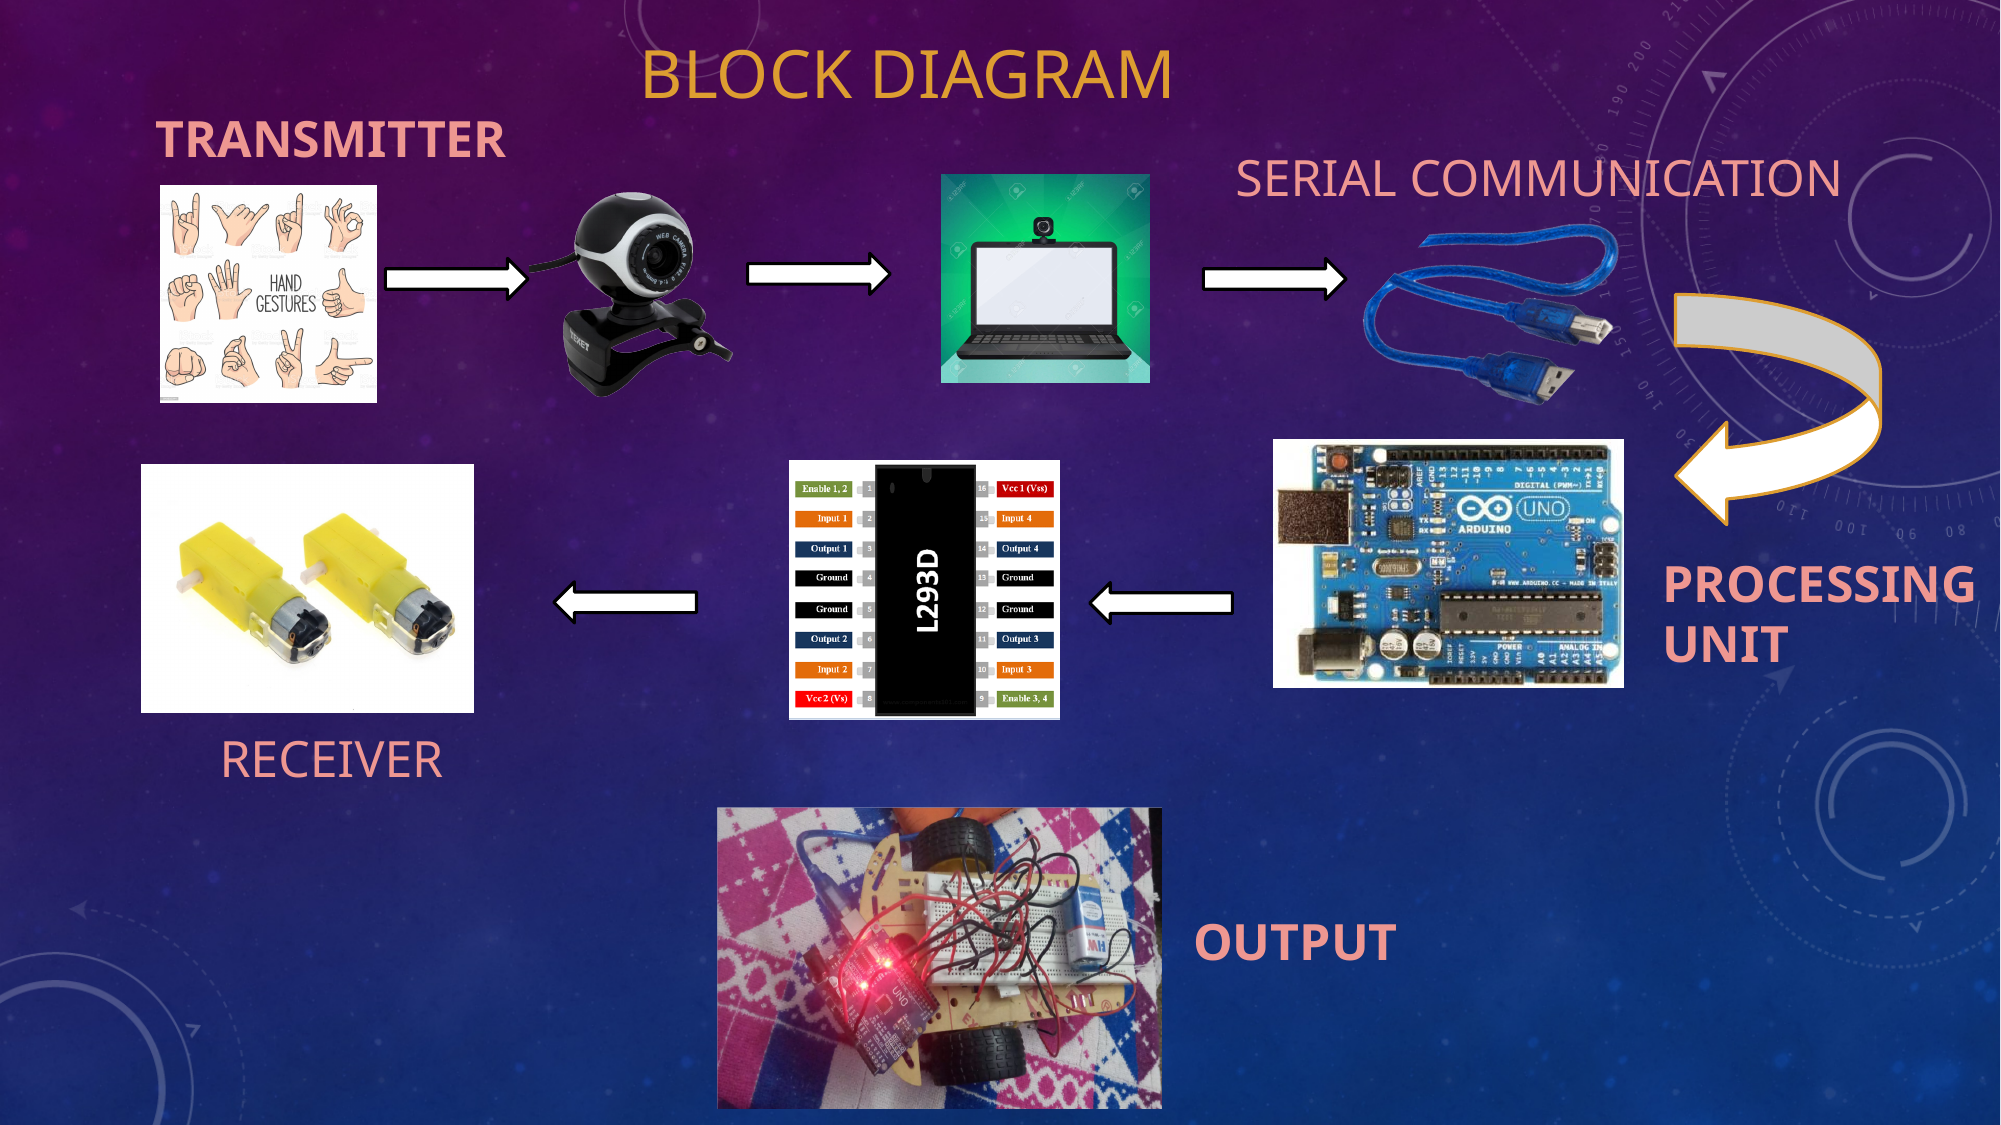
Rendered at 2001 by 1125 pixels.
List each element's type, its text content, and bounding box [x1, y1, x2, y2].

text_box [1201, 256, 1348, 302]
text_box [1673, 292, 1883, 527]
text_box [383, 256, 523, 302]
text_box TRANSMITTER [140, 100, 523, 176]
text_box [552, 580, 699, 625]
text_box PROCESSING UNIT [1647, 545, 2000, 680]
text_box BLOCK DIAGRAM [625, 24, 1310, 120]
text_box OUTPUT [1178, 902, 1413, 978]
picture [0, 0, 2001, 1125]
text_box [746, 251, 892, 296]
text_box RECEIVER [204, 725, 459, 796]
text_box SERIAL COMMUNICATION [1220, 139, 1858, 215]
text_box [1088, 581, 1234, 626]
